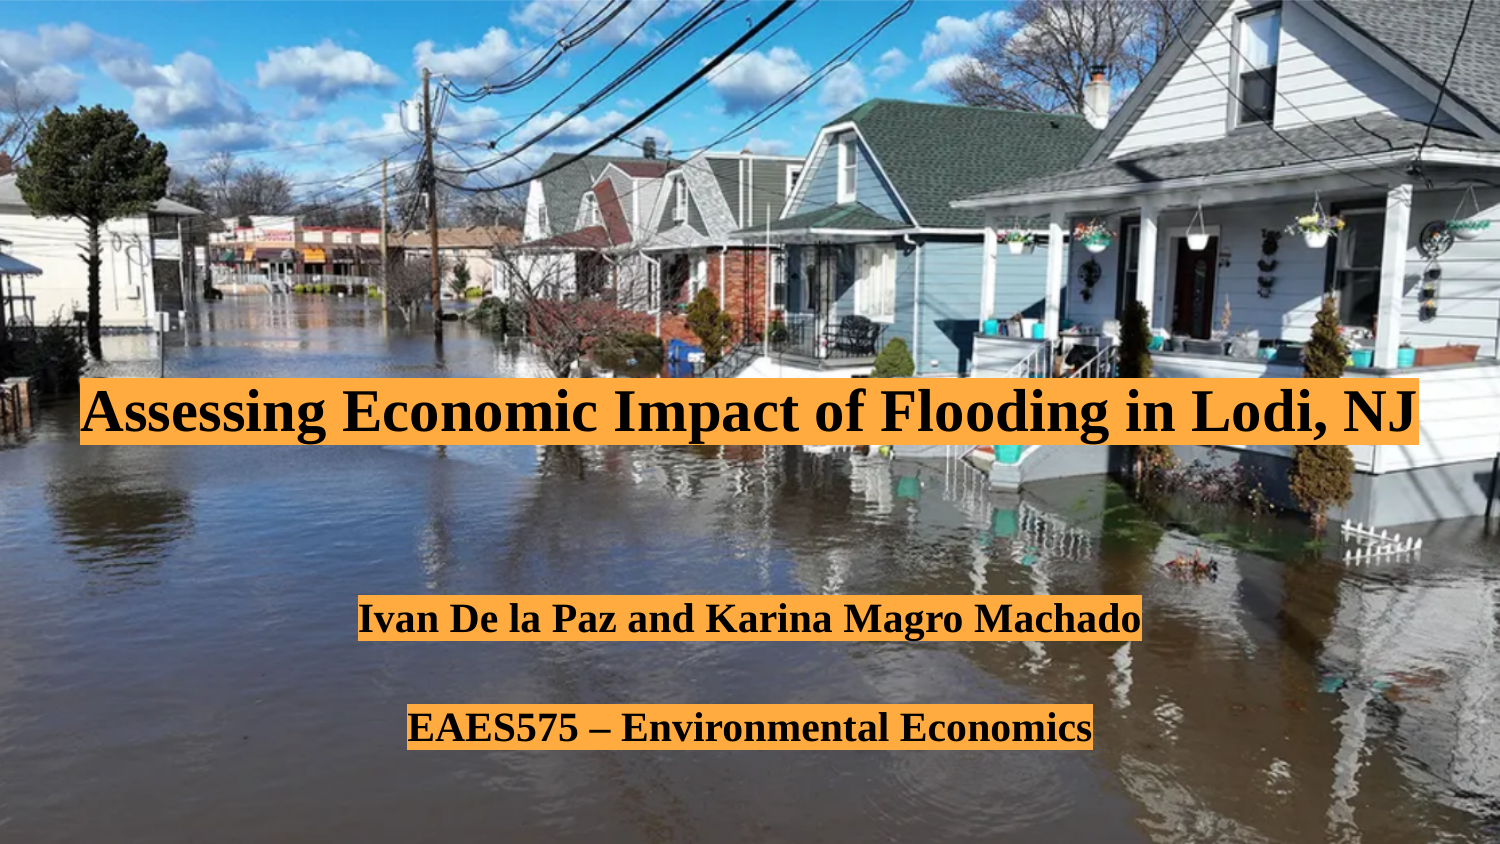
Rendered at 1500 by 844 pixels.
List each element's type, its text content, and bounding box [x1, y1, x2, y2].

subtitle Ivan De la Paz and Karina Magro Machado EAES575 – Environmental Economics [51, 516, 1449, 738]
picture [0, 0, 1500, 844]
title Assessing Economic Impact of Flooding in Lodi, NJ [51, 122, 1449, 459]
